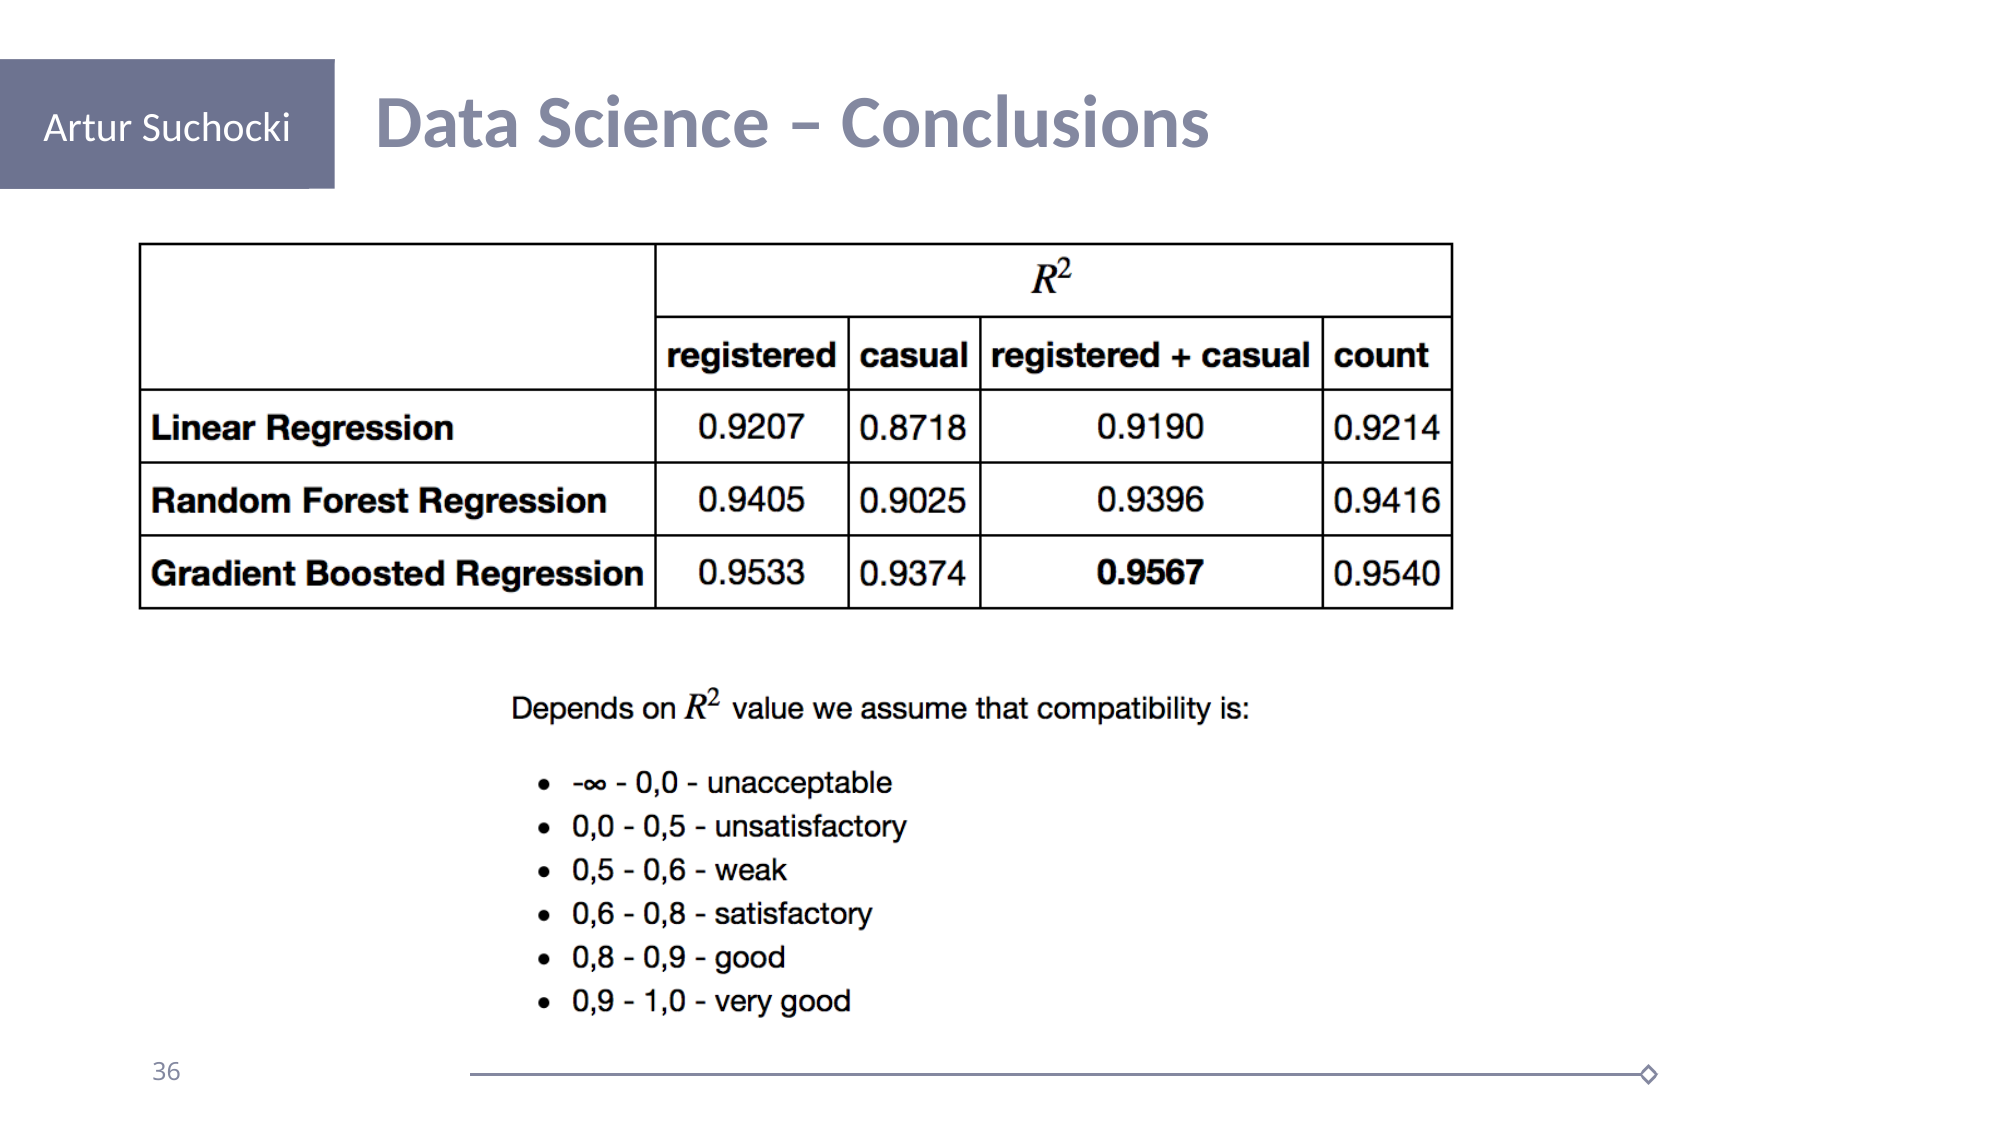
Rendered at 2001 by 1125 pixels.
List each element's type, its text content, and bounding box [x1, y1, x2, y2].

slide_number 36 [137, 1042, 221, 1103]
picture [470, 1063, 1678, 1085]
title Data Science – Conclusions [360, 59, 1863, 188]
picture [110, 219, 1560, 641]
picture [474, 674, 1317, 1043]
